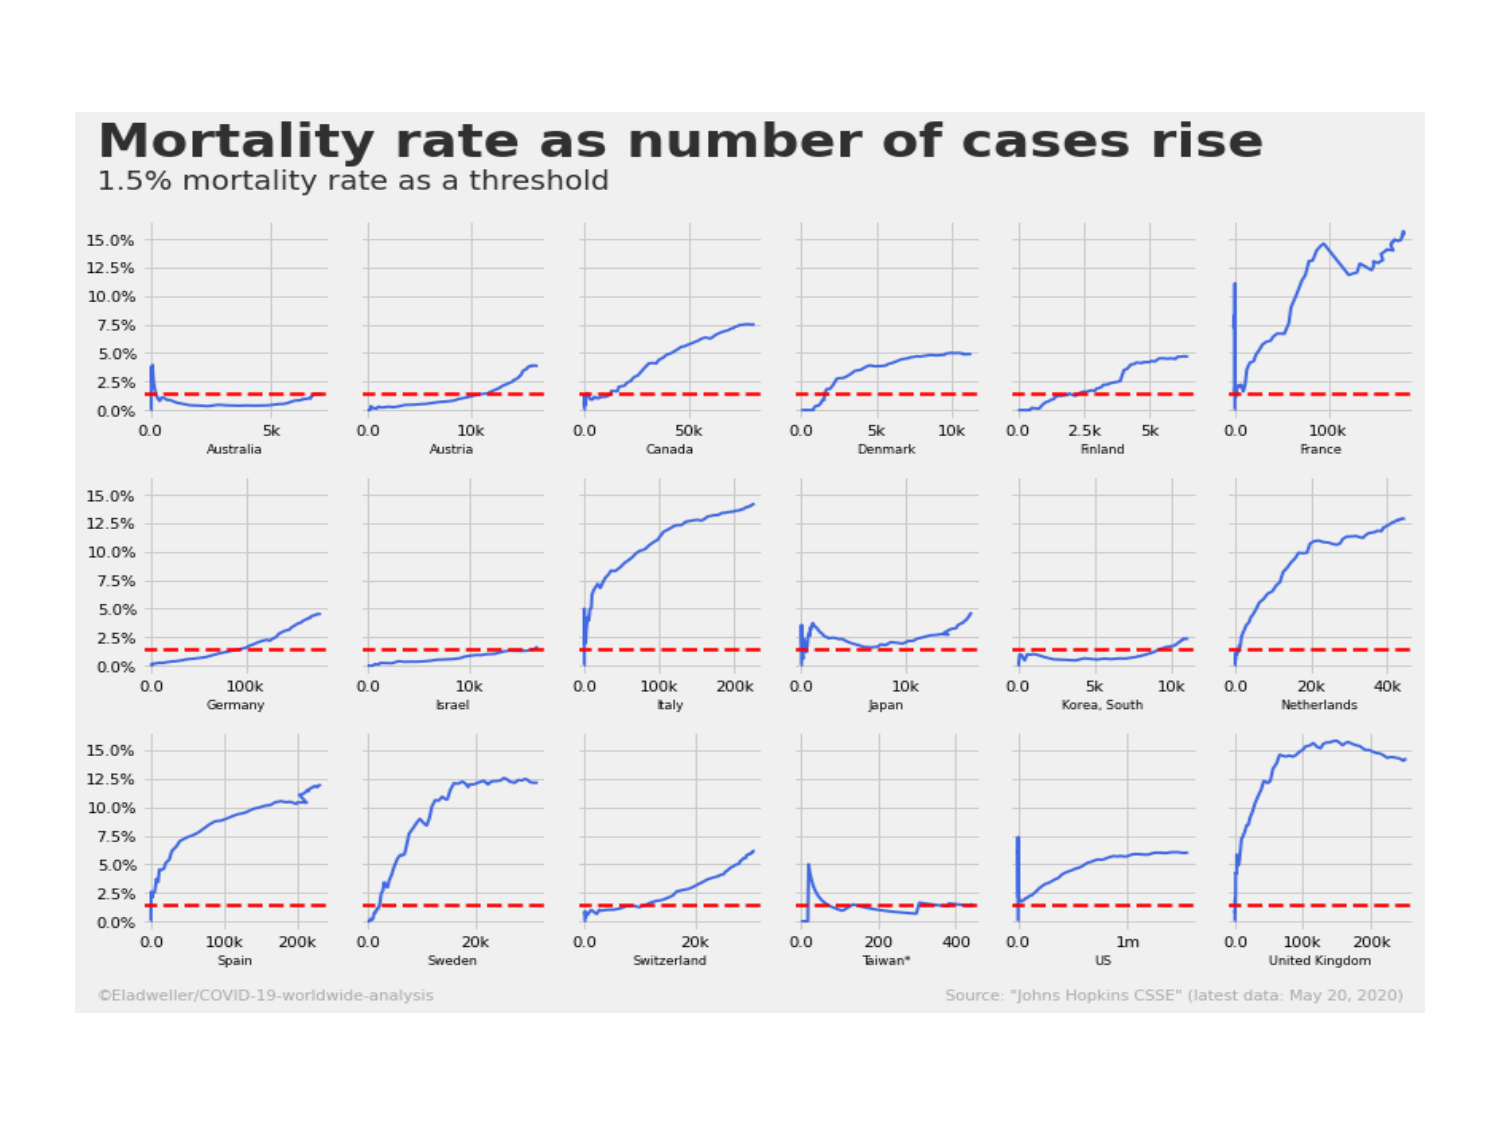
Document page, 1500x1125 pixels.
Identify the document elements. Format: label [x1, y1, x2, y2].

picture [74, 112, 1426, 1013]
